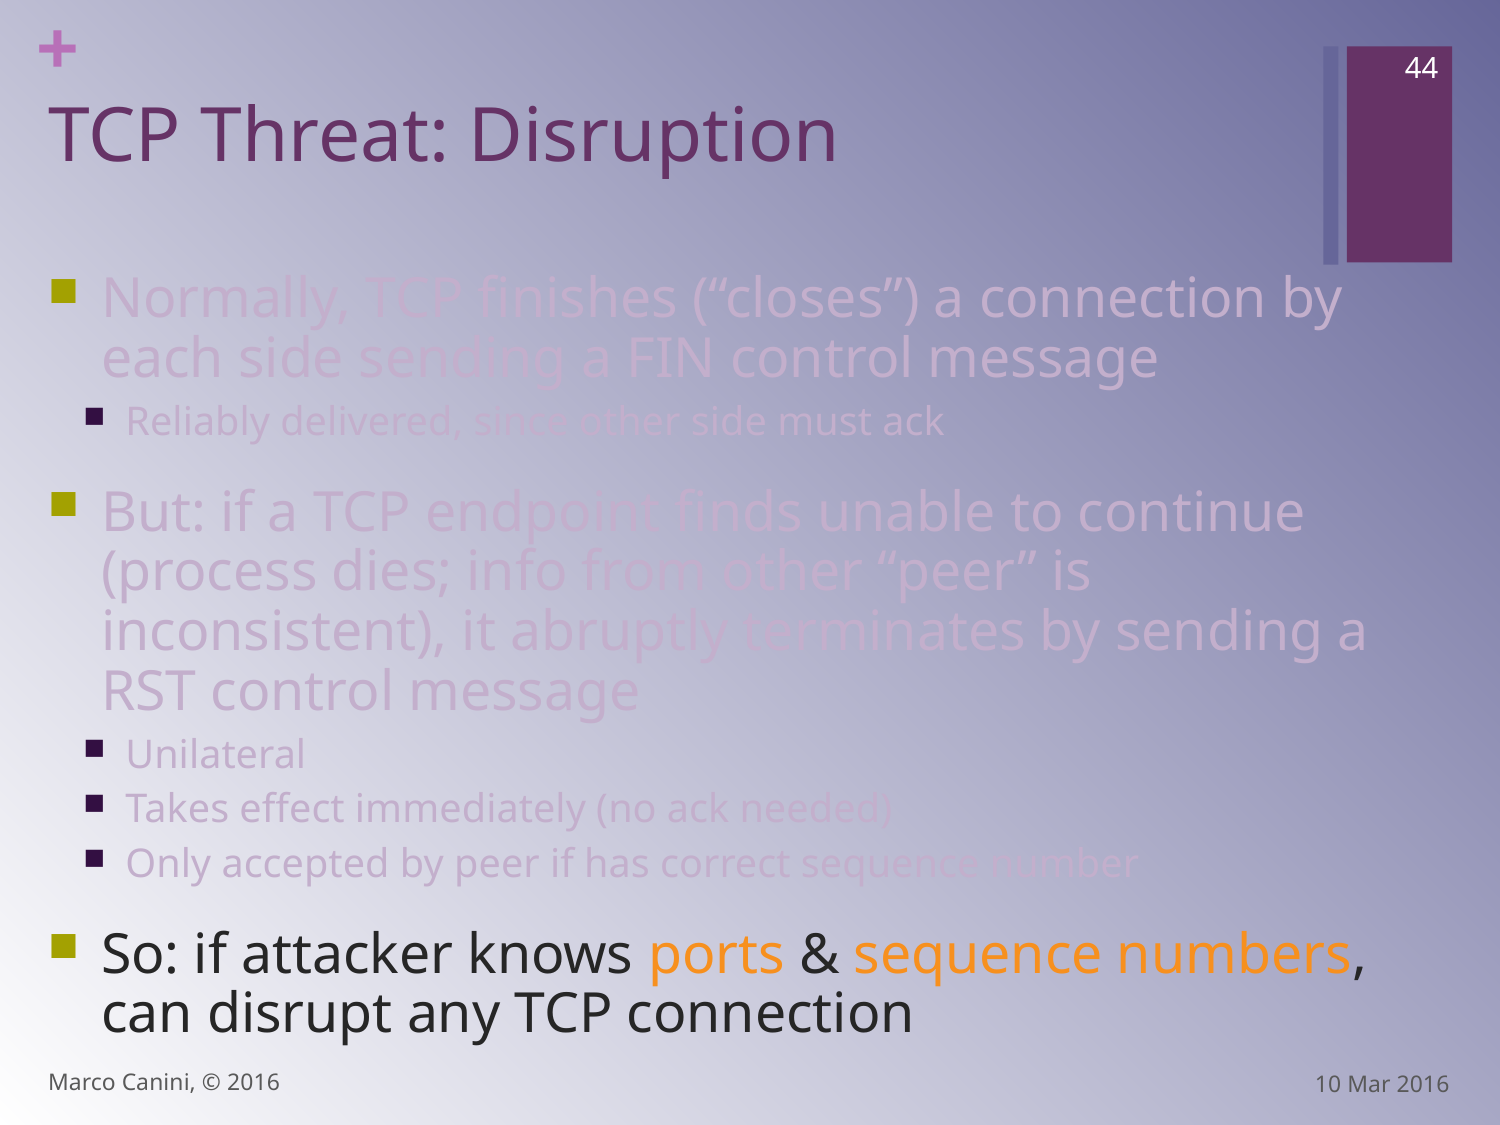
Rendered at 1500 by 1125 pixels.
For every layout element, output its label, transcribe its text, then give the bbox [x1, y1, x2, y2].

list Normally, TCP finishes (“closes”) a connection by each side sending a FIN control message Reliably delivered, since other side must ack But: if a TCP endpoint finds unable to continue (process dies; info from other “peer” is inconsistent), it abruptly terminates by sending a RST control message Unilateral Takes effect immediately (no ack needed) Only accepted by peer if has correct sequence number So: if attacker knows ports & sequence numbers, can disrupt any TCP connection [33, 262, 1465, 1054]
title TCP Threat: Disruption [33, 79, 1322, 262]
slide_number 44 [1362, 39, 1454, 100]
footer Marco Canini, © 2016 [33, 1053, 1038, 1114]
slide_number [1114, 1053, 1465, 1114]
